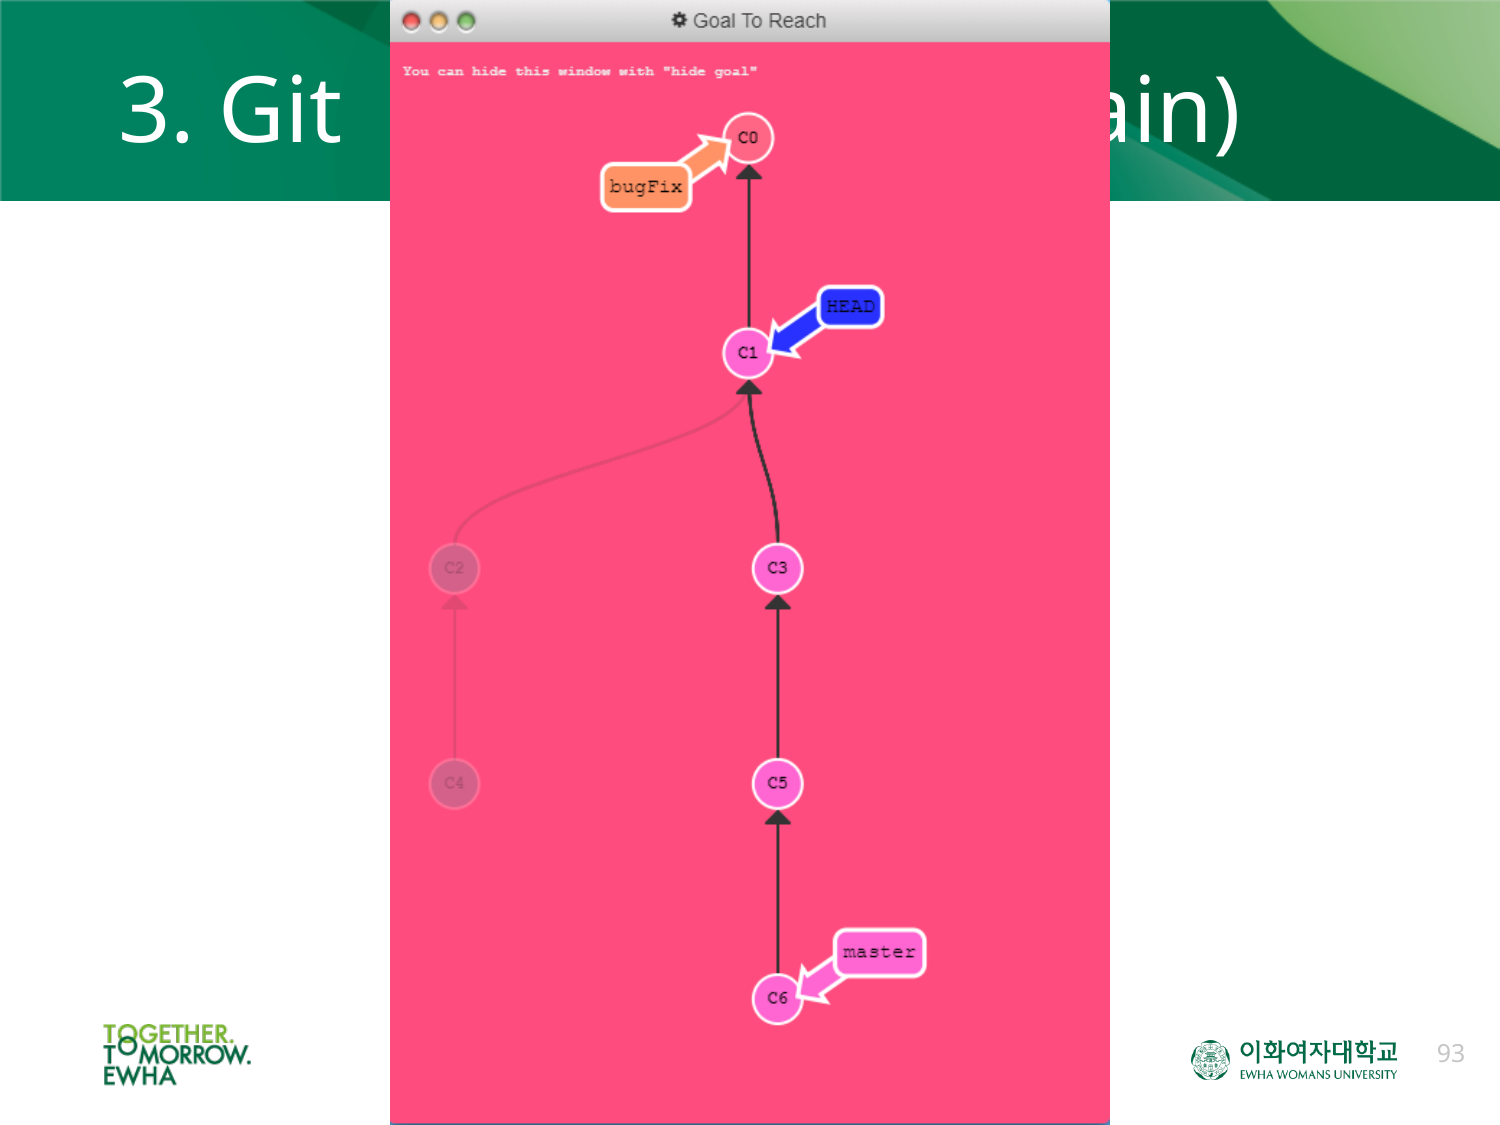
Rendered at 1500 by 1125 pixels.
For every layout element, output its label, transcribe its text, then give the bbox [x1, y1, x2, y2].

title 3. Git 사용법 익히기 (main) [1110, 4, 1457, 222]
title 3. Git 사용법 익히기 (main) [103, 4, 390, 222]
picture [0, 0, 1500, 1125]
slide_number 93 [1142, 1024, 1481, 1085]
picture [103, 1024, 251, 1087]
